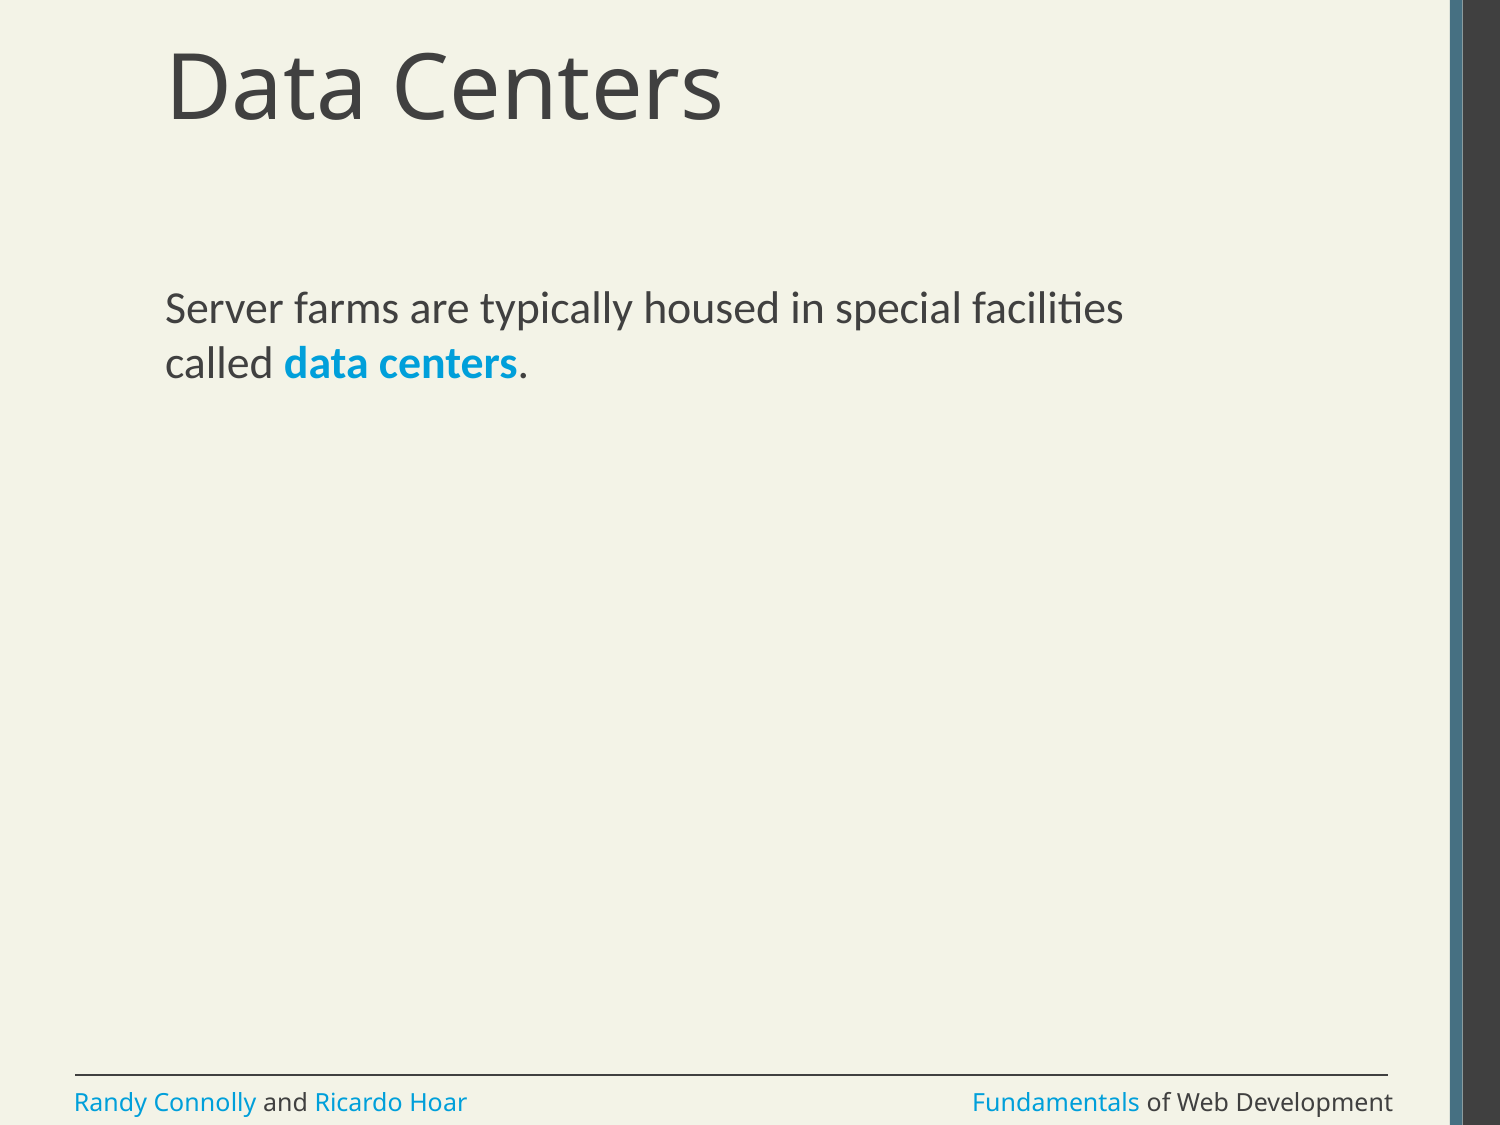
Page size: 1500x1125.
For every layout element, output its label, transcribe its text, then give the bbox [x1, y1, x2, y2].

list Server farms are typically housed in special facilities called data centers. [150, 270, 1200, 1013]
title Data Centers [150, 20, 1425, 188]
